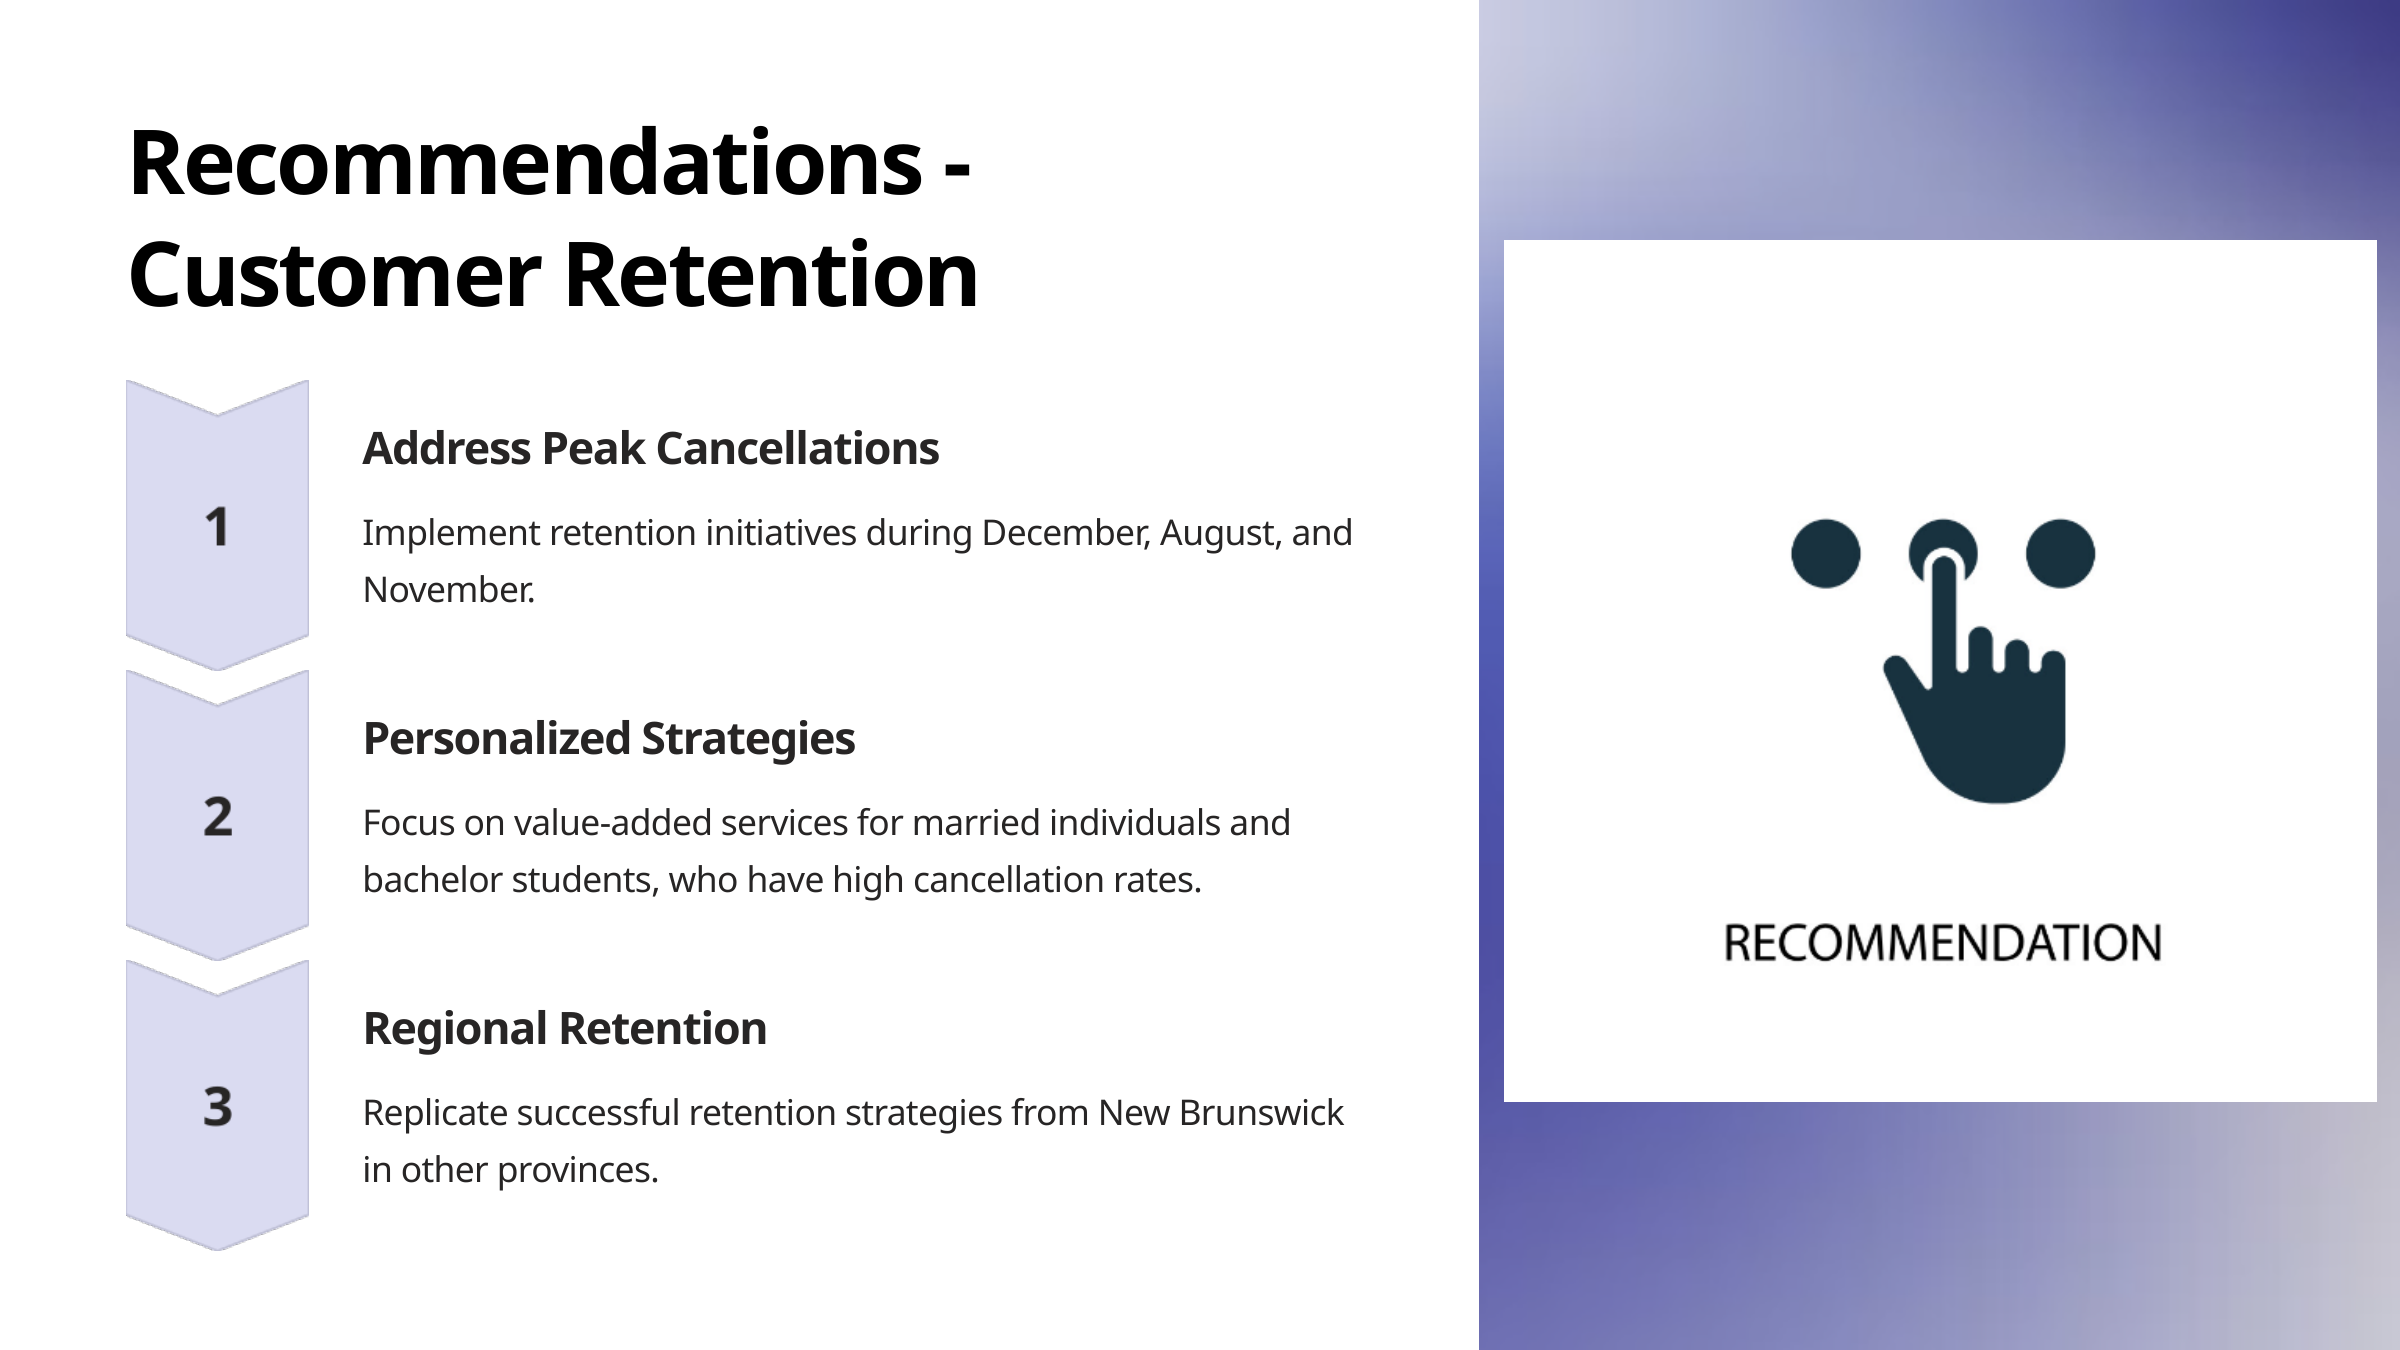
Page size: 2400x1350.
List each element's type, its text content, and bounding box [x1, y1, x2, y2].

picture [126, 380, 309, 1251]
text_box Regional Retention [362, 996, 816, 1054]
text_box Focus on value-added services for married individuals and bachelor students, who have high cancellation rates. [362, 785, 1374, 902]
text_box Recommendations - Customer Retention [126, 99, 1374, 327]
picture [1479, 0, 2400, 1350]
text_box Personalized Strategies [362, 706, 856, 764]
text_box Address Peak Cancellations [362, 416, 946, 474]
text_box Replicate successful retention strategies from New Brunswick in other provinces. [362, 1075, 1374, 1192]
text_box Implement retention initiatives during December, August, and November. [362, 495, 1374, 612]
